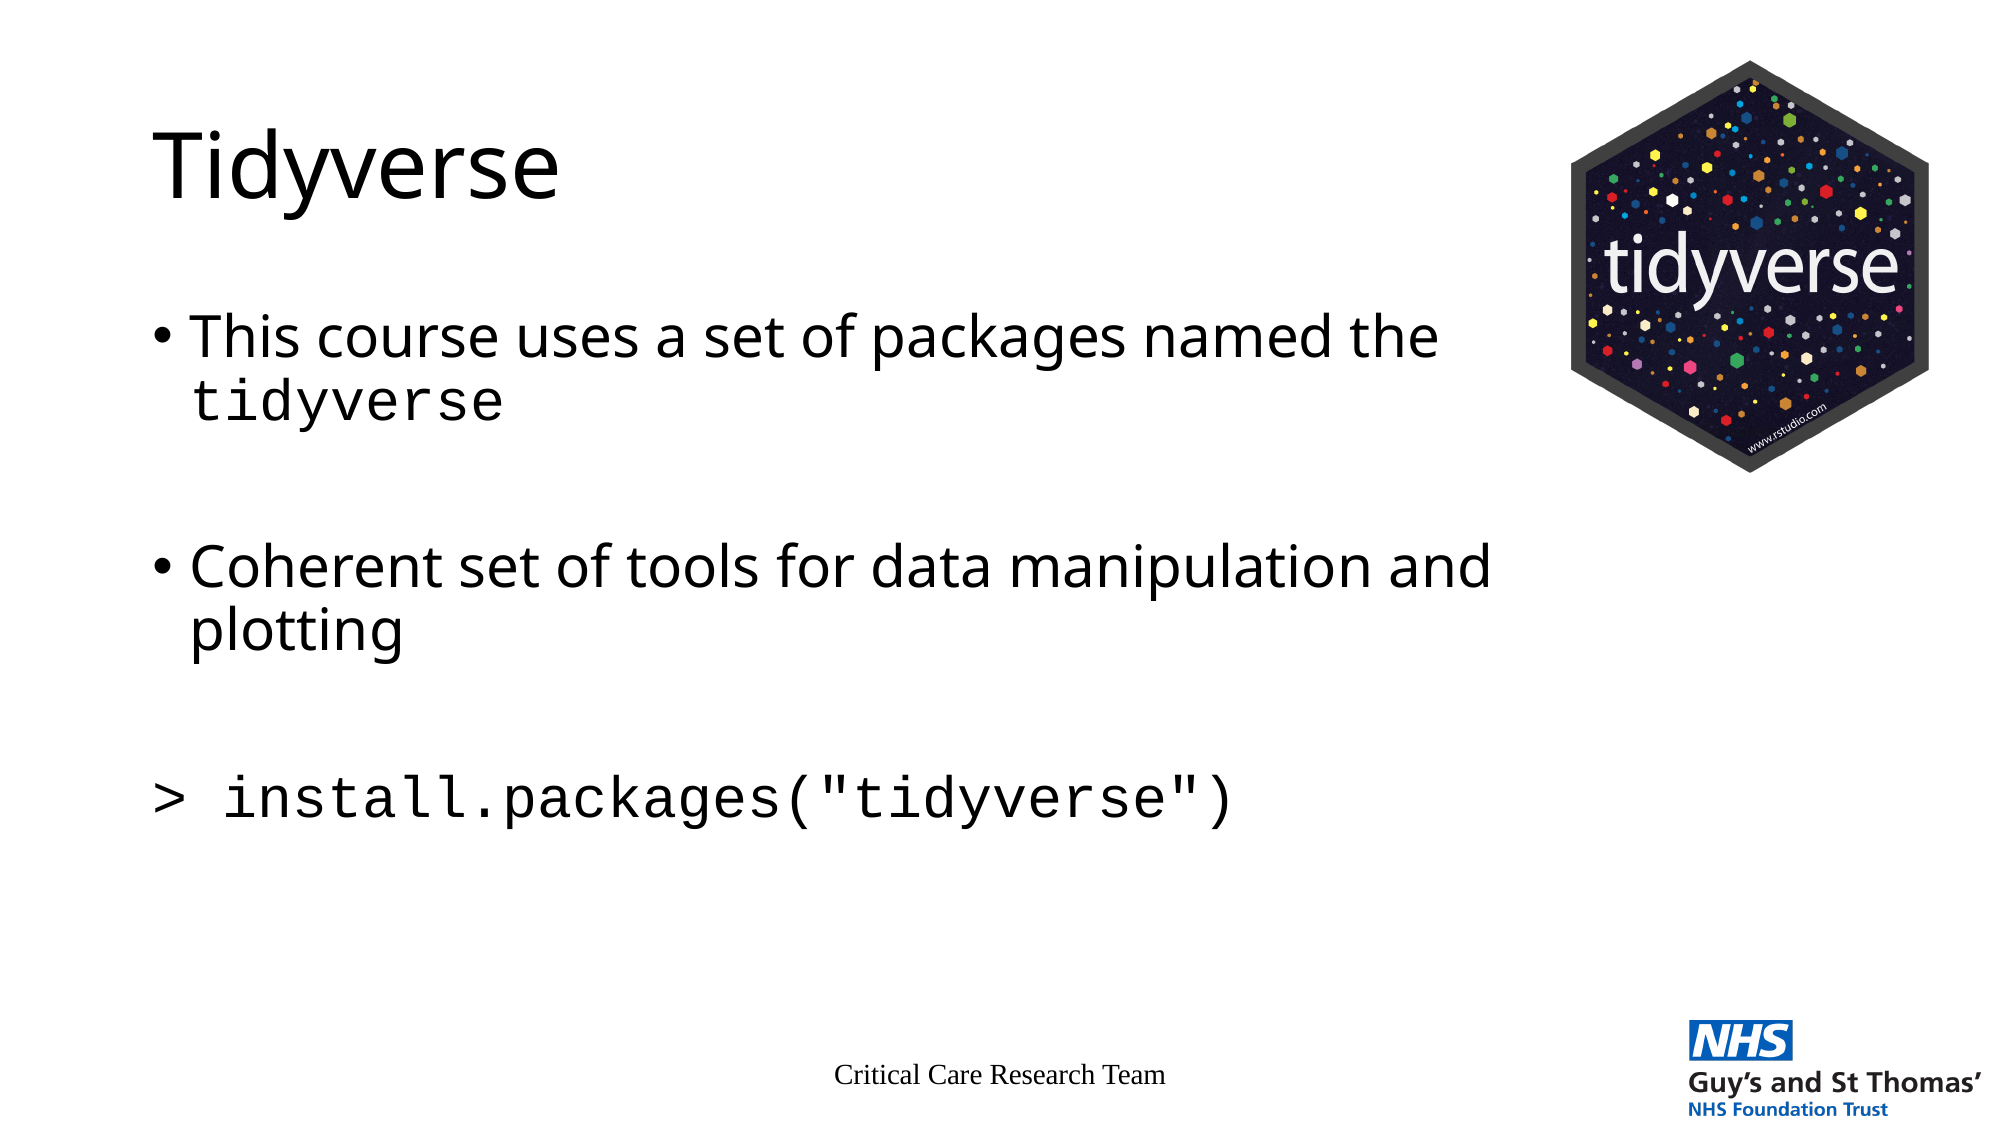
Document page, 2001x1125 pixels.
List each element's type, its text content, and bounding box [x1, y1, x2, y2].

picture [1569, 59, 1929, 474]
title Tidyverse [137, 59, 1569, 278]
list This course uses a set of packages named the tidyverse Coherent set of tools for data manipulation and plotting > install.packages("tidyverse") [137, 299, 1550, 1014]
footer Critical Care Research Team [662, 1042, 1338, 1103]
picture [1688, 1019, 1982, 1116]
